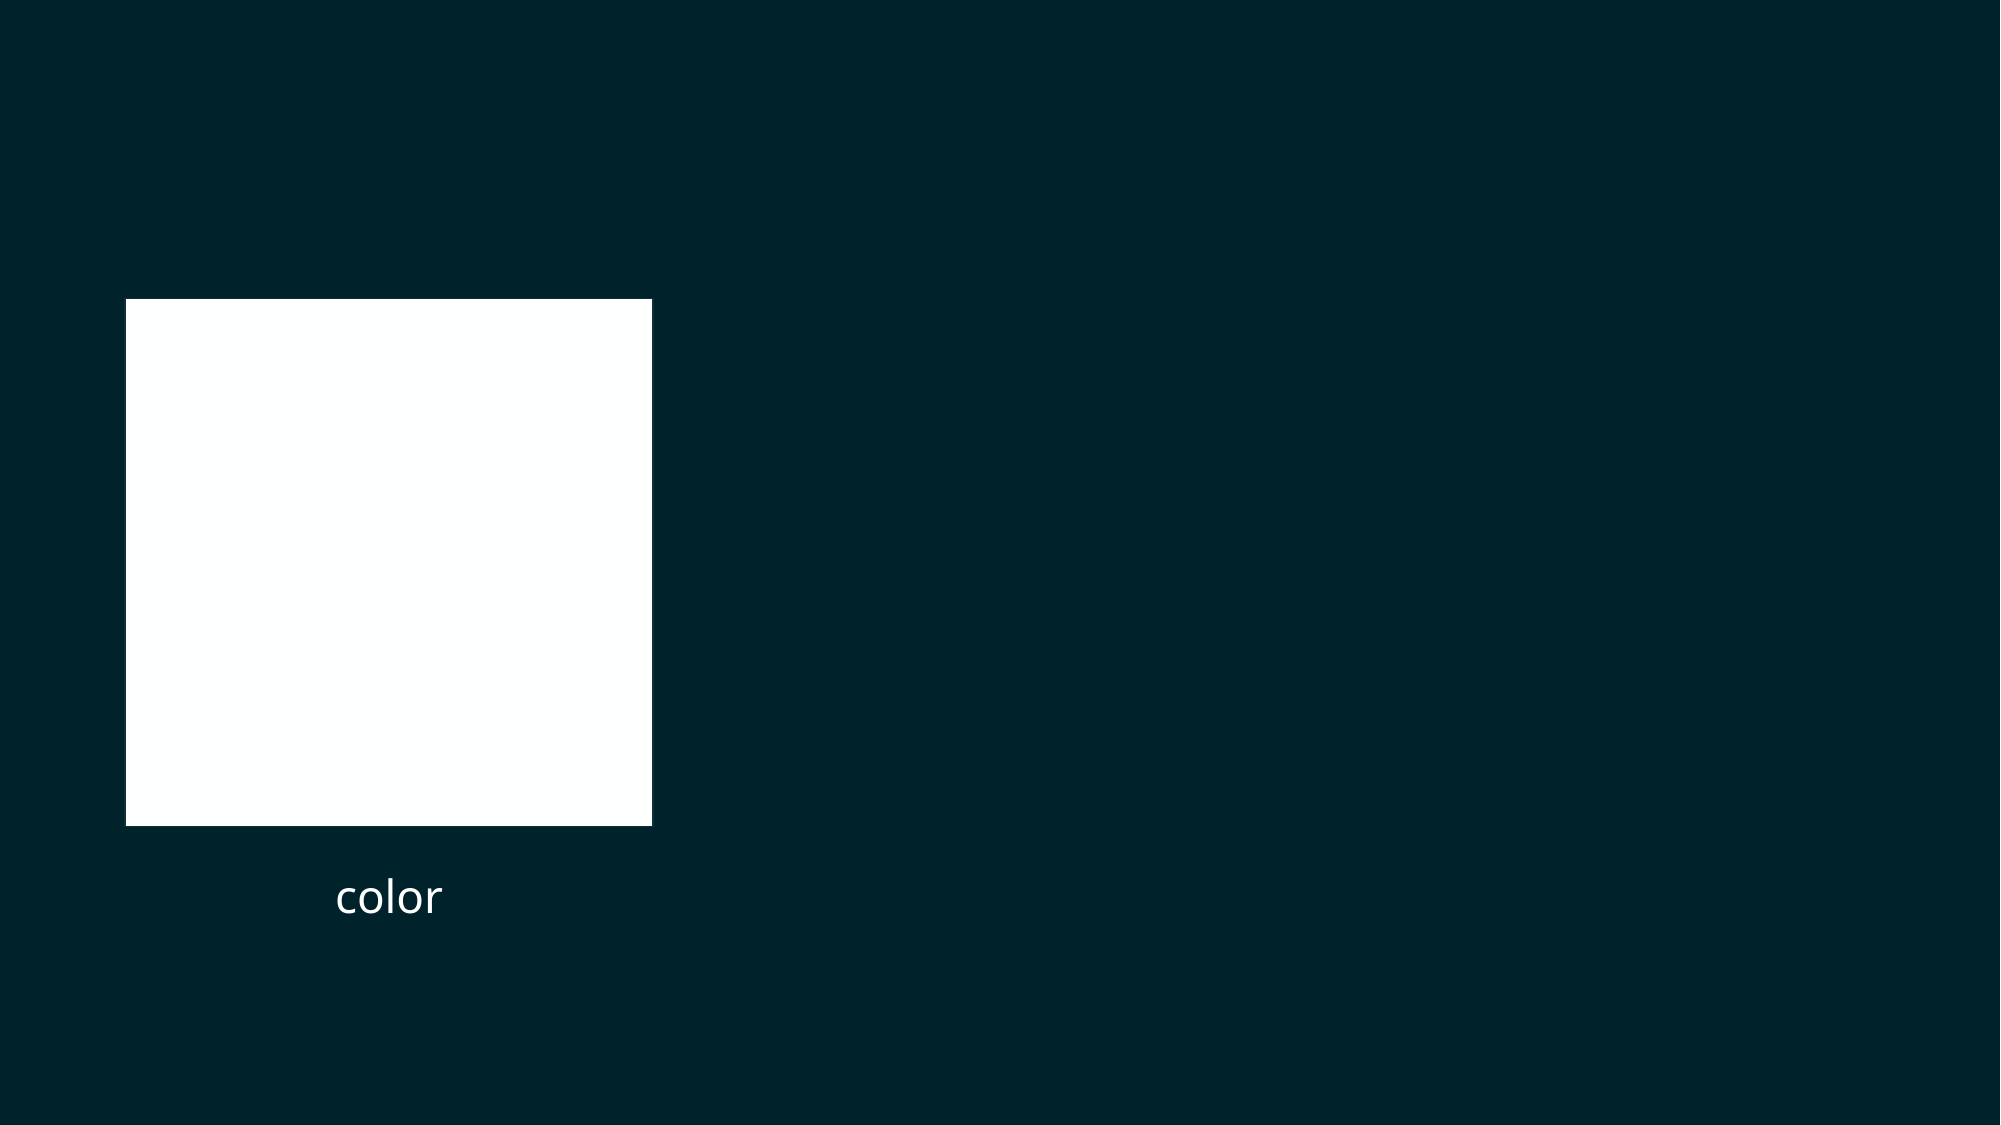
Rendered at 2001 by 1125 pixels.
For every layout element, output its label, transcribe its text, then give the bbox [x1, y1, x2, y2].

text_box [124, 298, 654, 827]
text_box color [291, 853, 487, 939]
